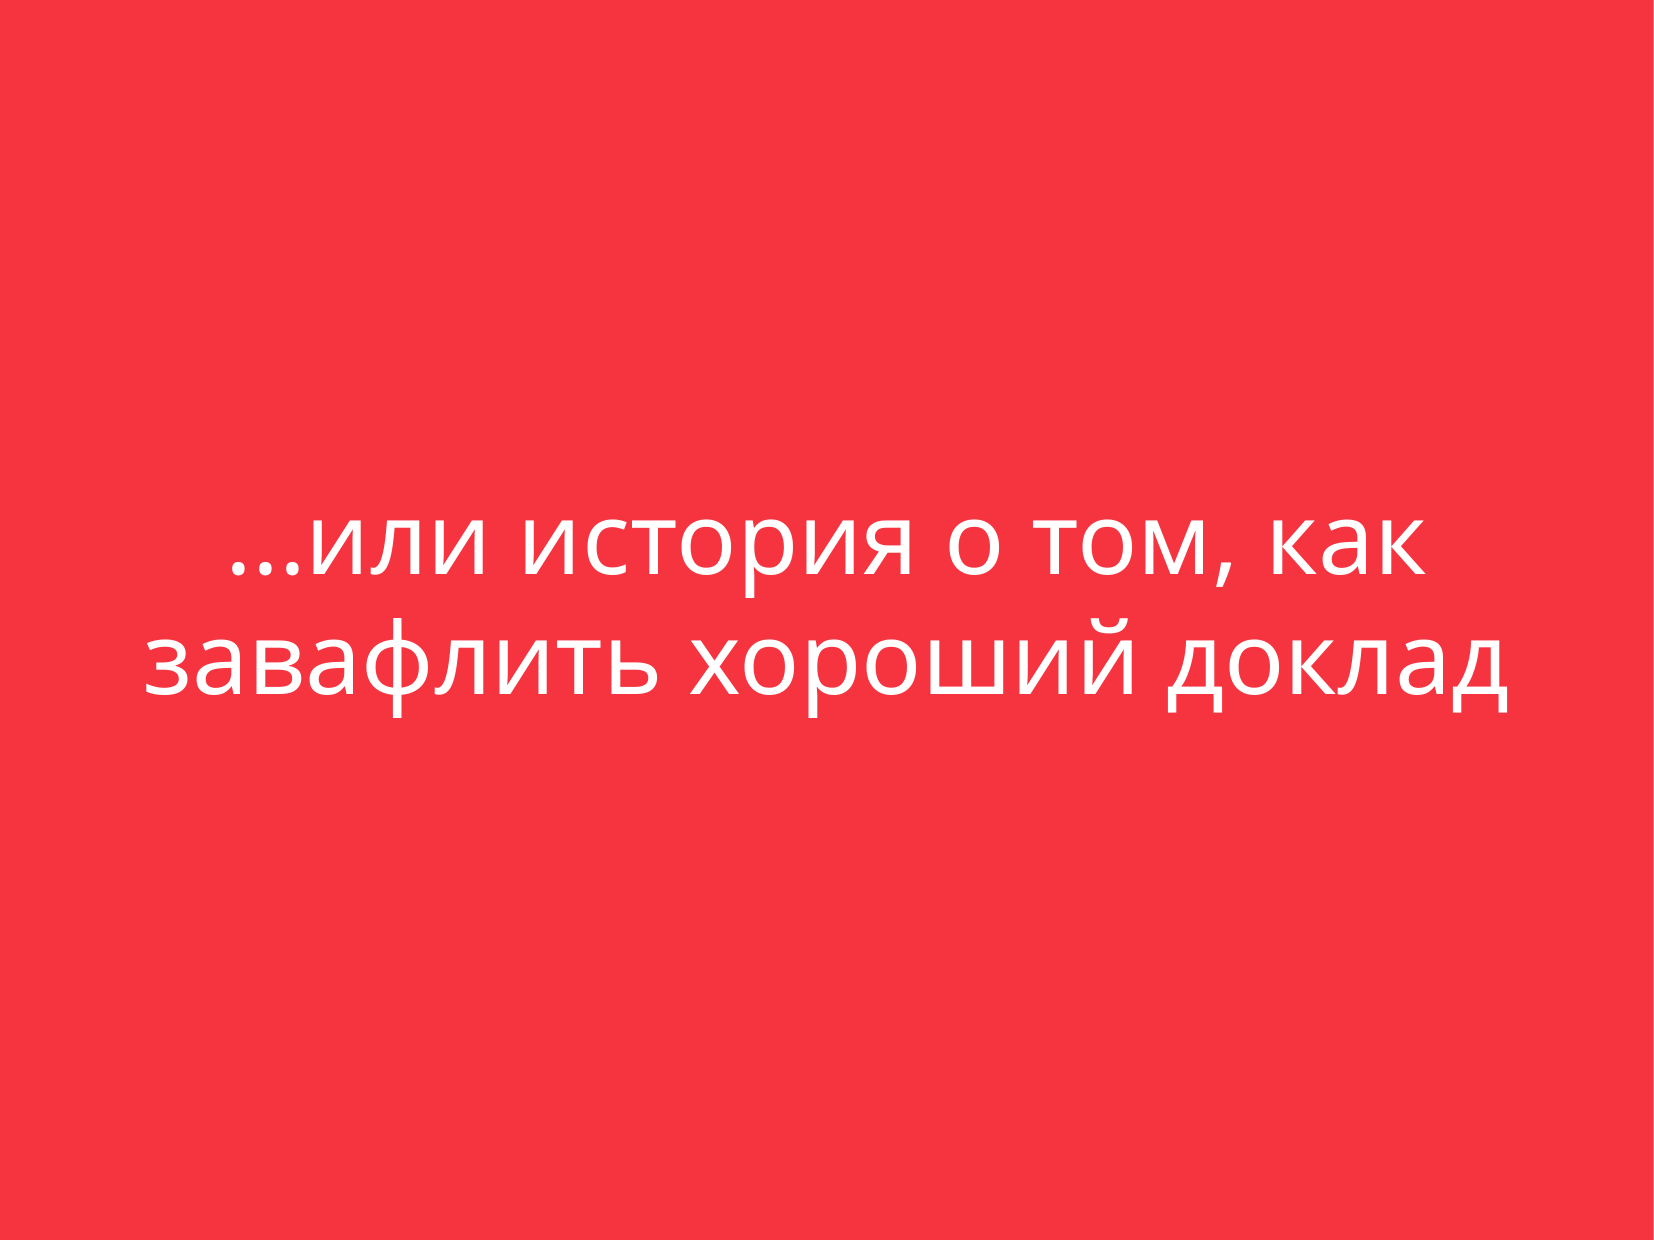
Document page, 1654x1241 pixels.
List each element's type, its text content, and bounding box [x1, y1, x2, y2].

text_box ...или история о том, как завафлить хороший доклад [0, 0, 1654, 1189]
